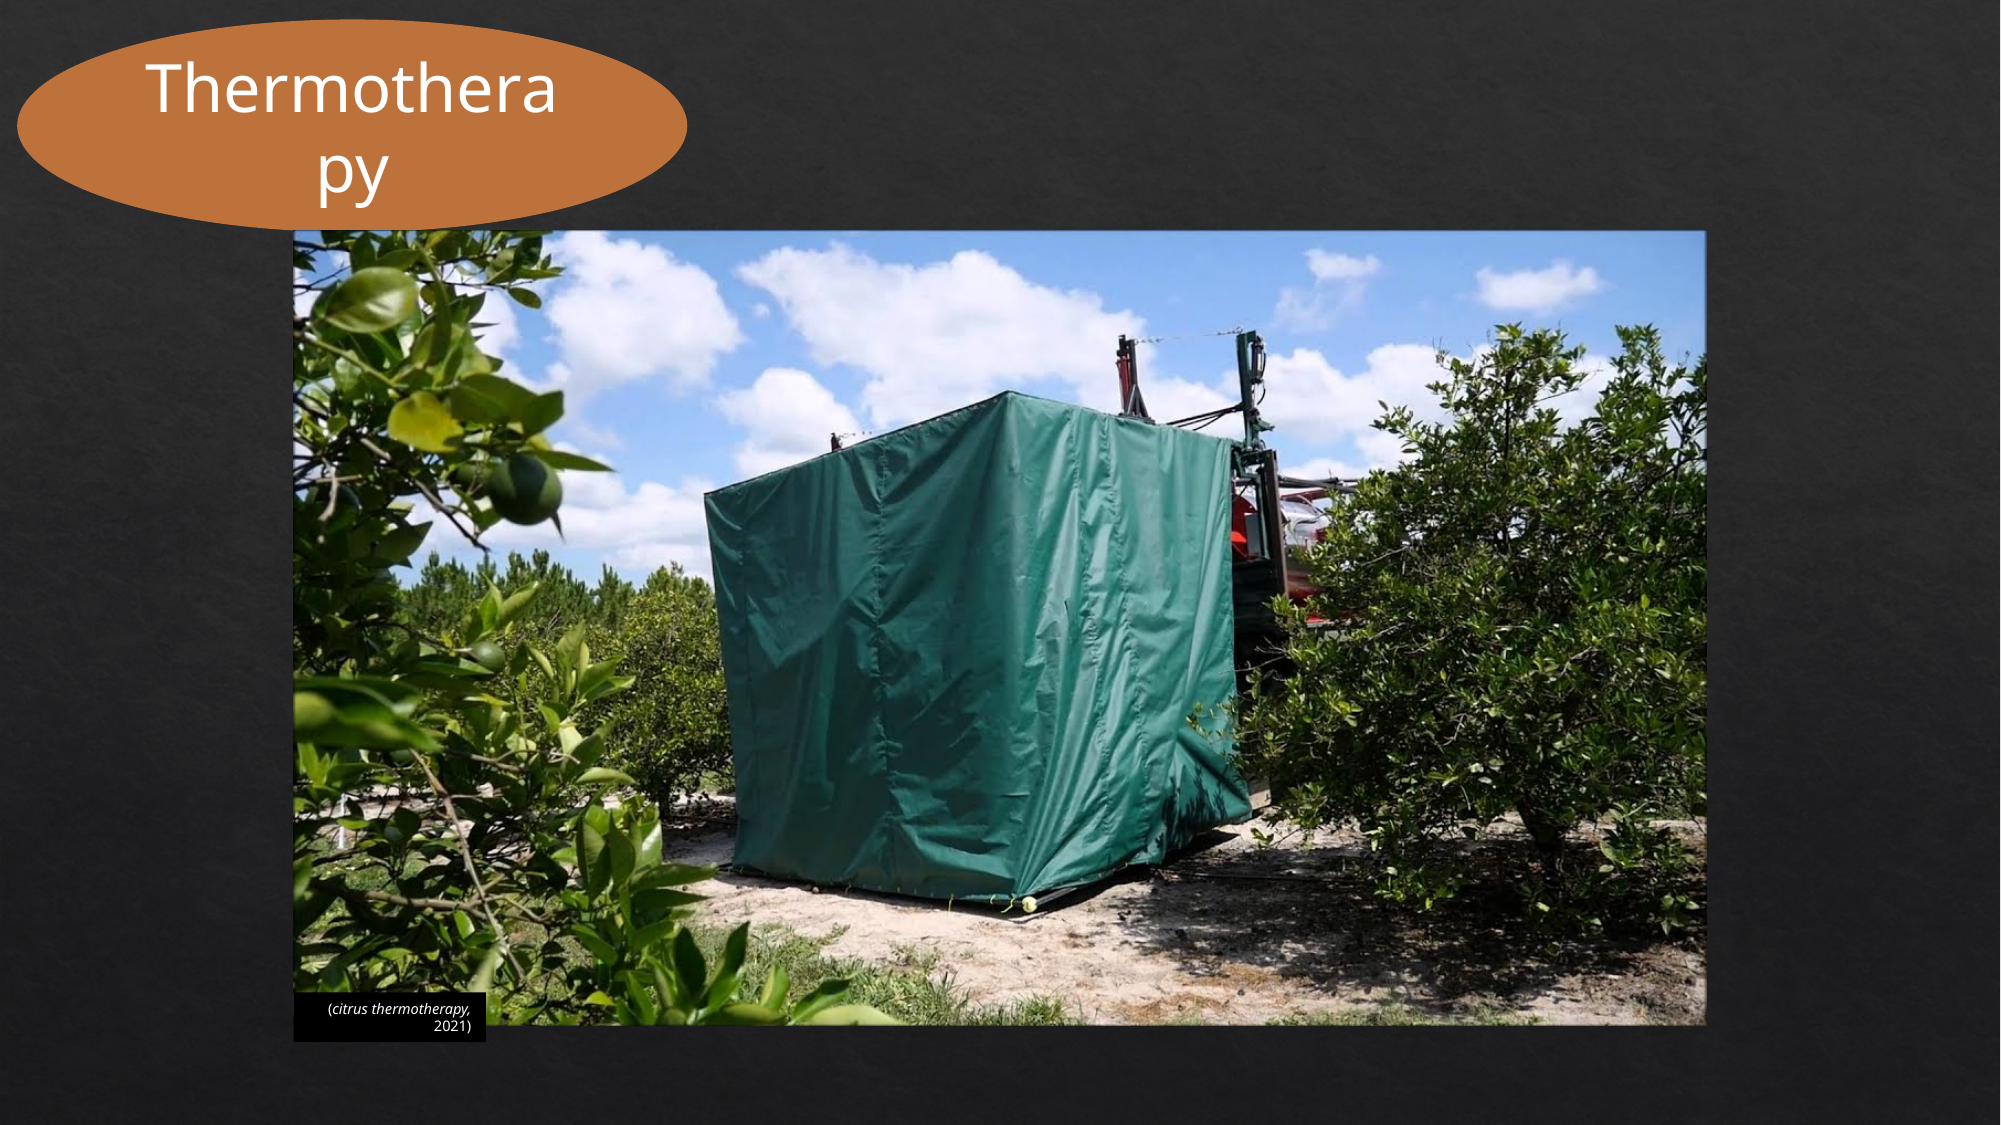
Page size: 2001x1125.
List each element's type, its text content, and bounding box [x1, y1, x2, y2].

text_box Thermotherapy [17, 19, 688, 231]
picture [293, 230, 1707, 1026]
text_box (citrus thermotherapy, 2021) [293, 1036, 486, 1043]
